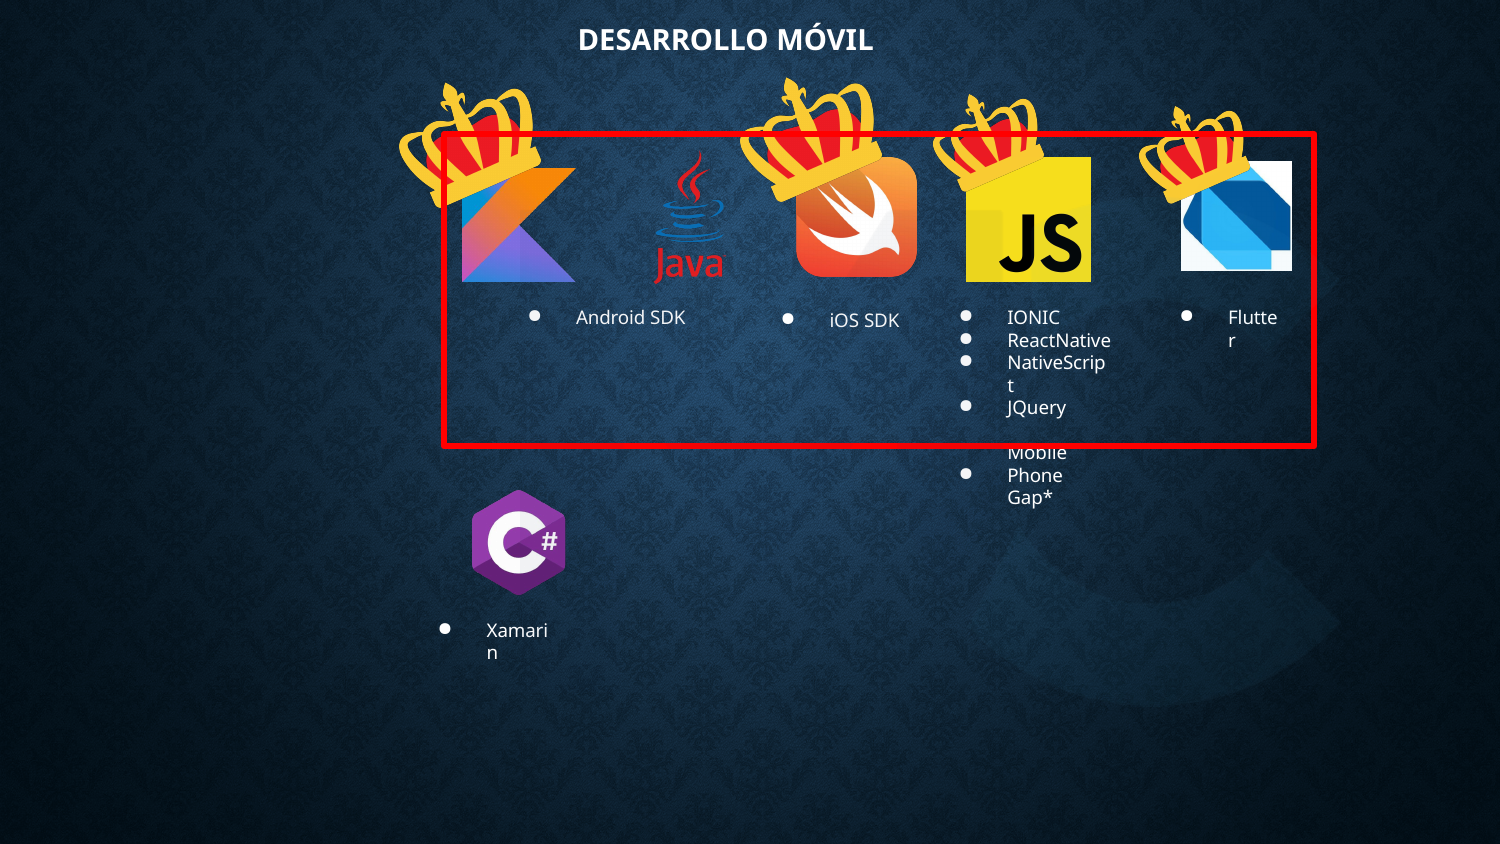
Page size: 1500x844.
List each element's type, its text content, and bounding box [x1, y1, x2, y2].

title Desarrollo Móvil [518, 0, 931, 46]
text_box Xamarin [435, 616, 513, 664]
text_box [379, 47, 1318, 602]
picture [520, 196, 1341, 708]
